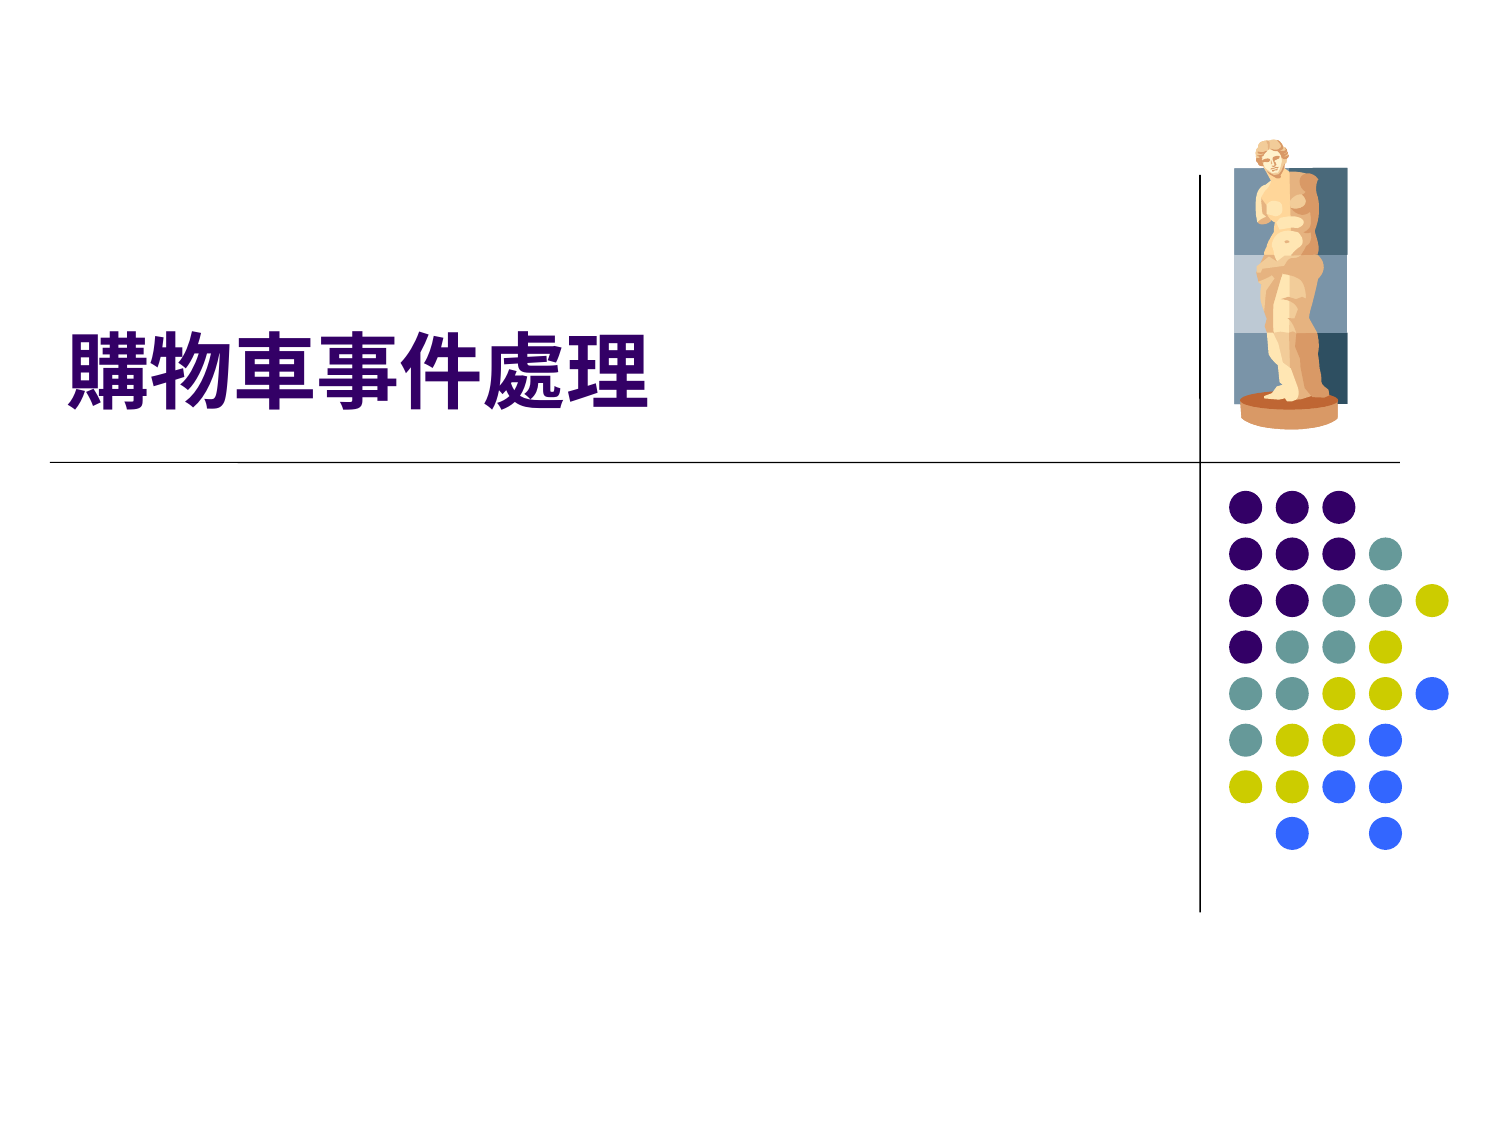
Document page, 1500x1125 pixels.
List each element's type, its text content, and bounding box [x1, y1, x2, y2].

title 購物車事件處理 [51, 76, 1165, 427]
